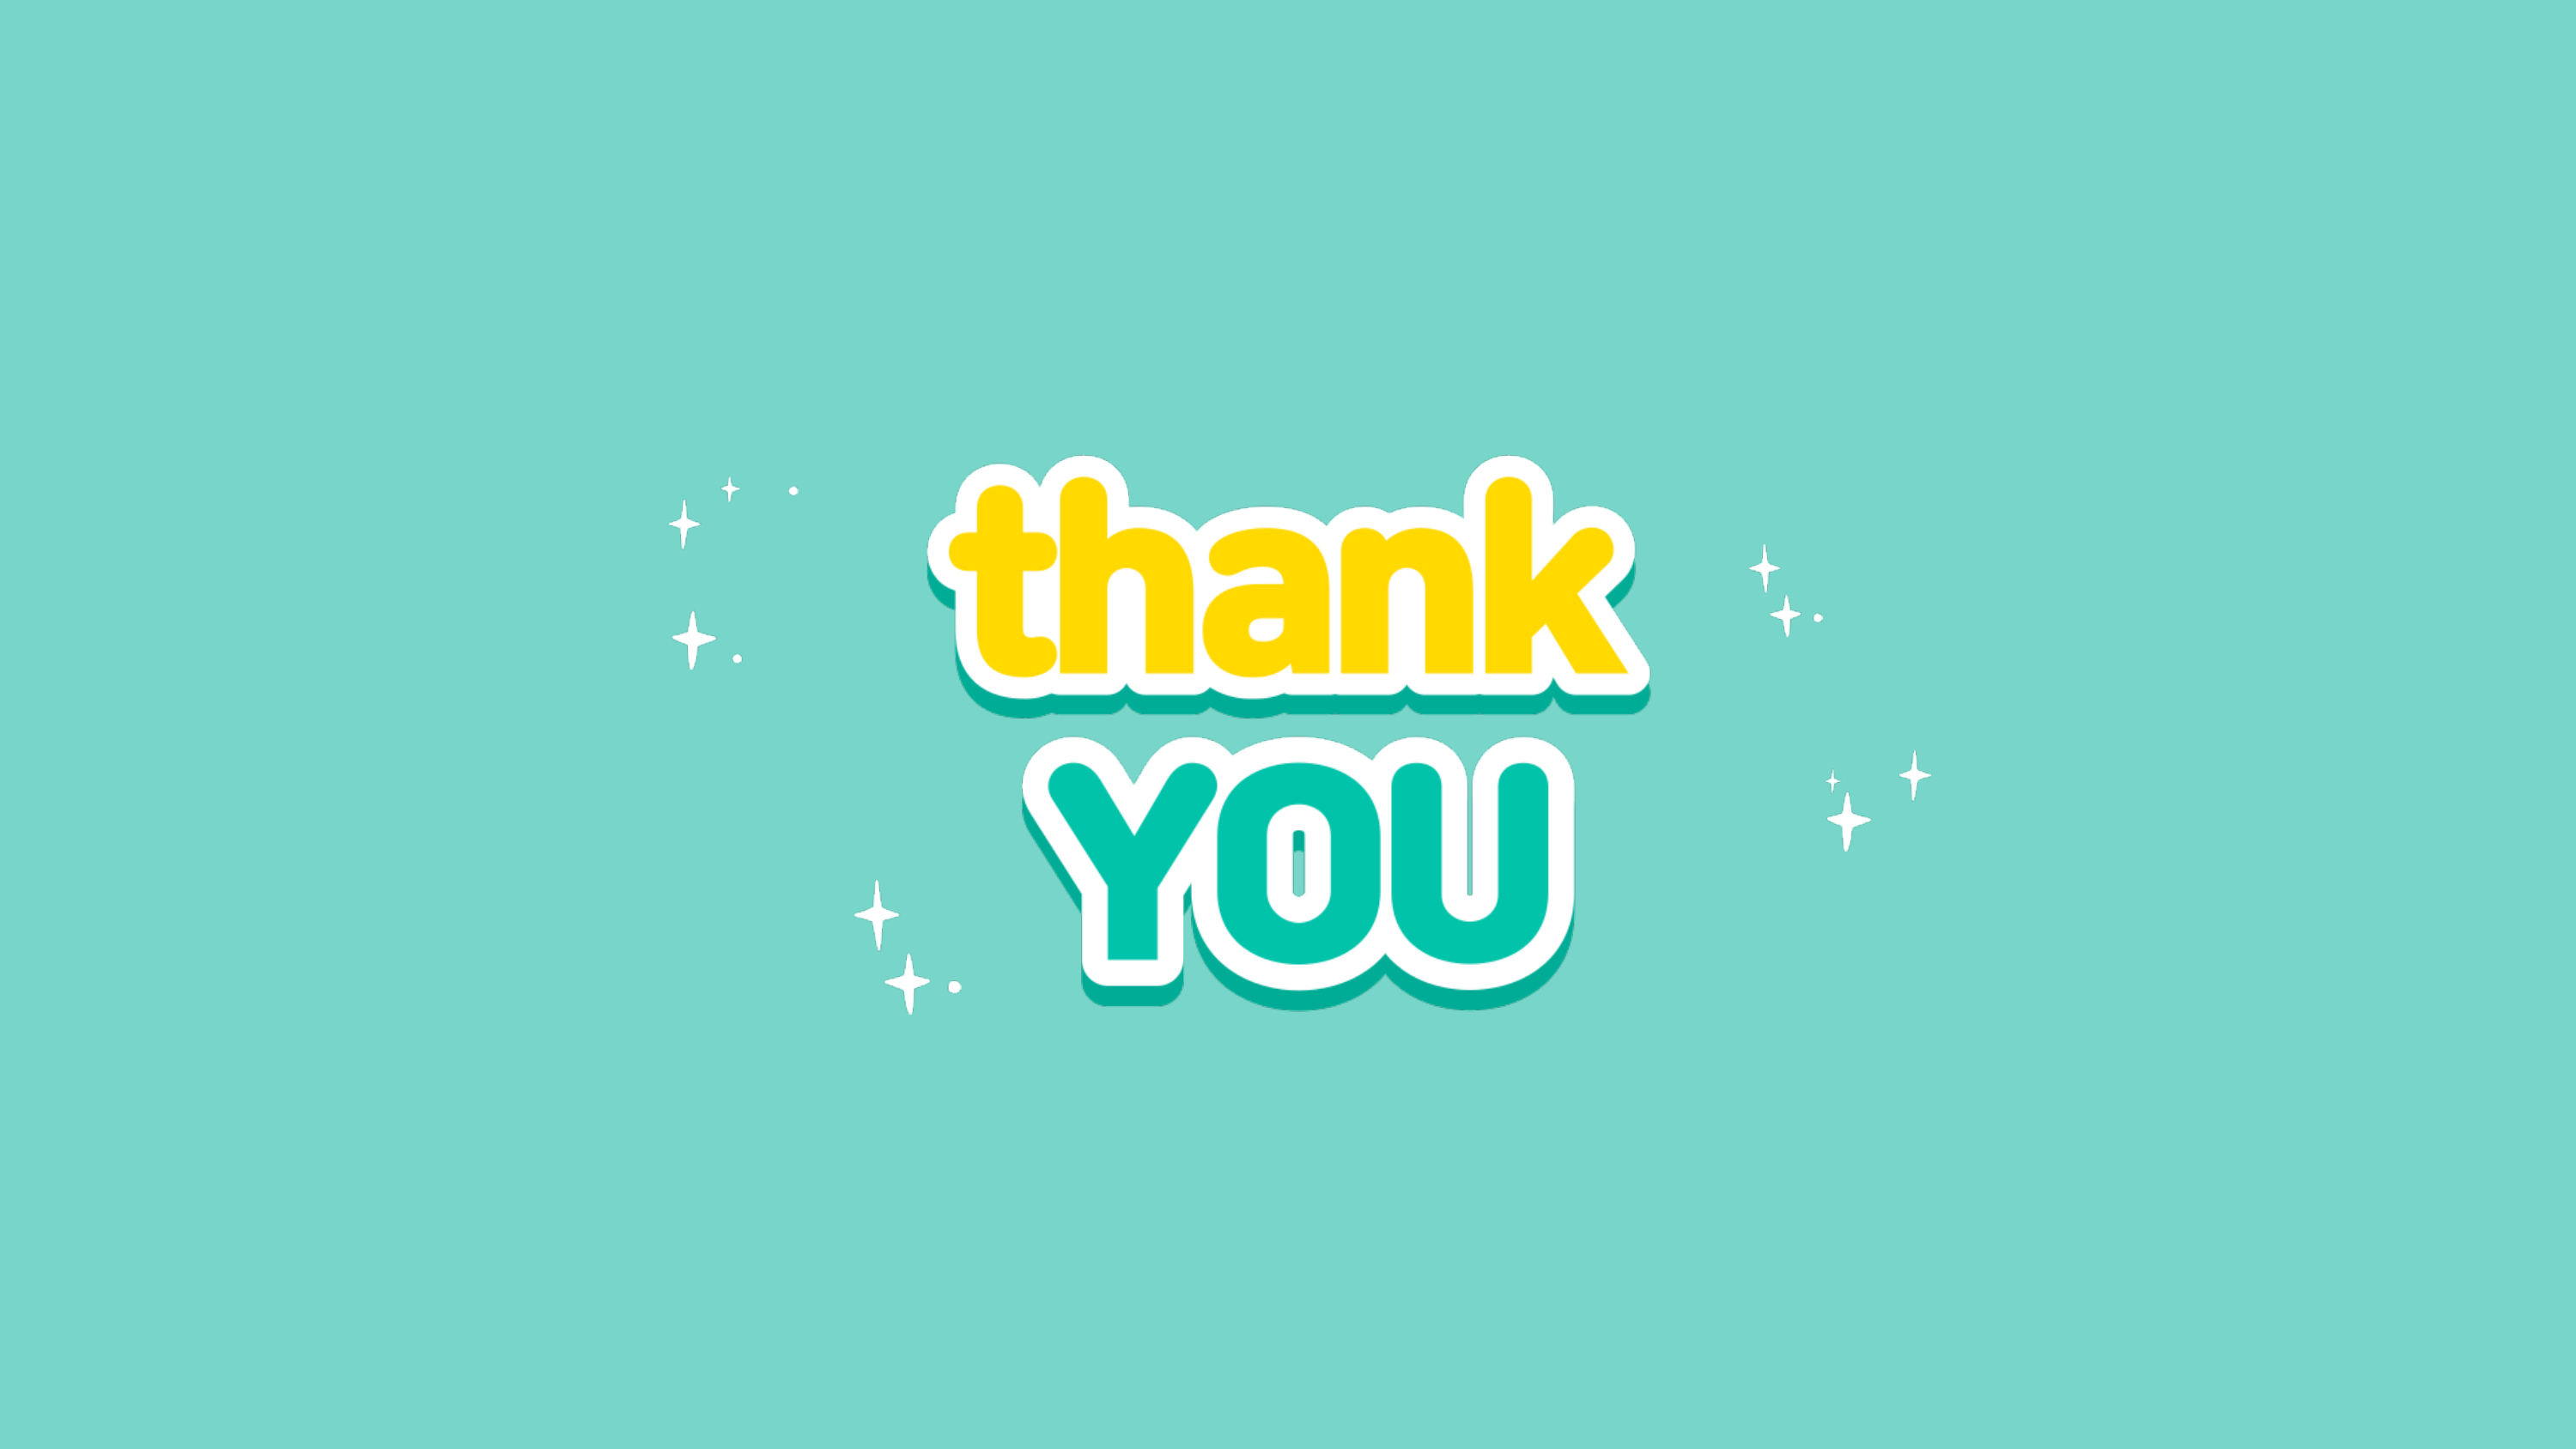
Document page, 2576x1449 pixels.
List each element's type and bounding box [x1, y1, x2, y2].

text_box [1749, 544, 1823, 637]
text_box [1825, 750, 1931, 852]
text_box [669, 476, 799, 670]
picture [441, 64, 2576, 1449]
text_box [854, 880, 962, 1016]
